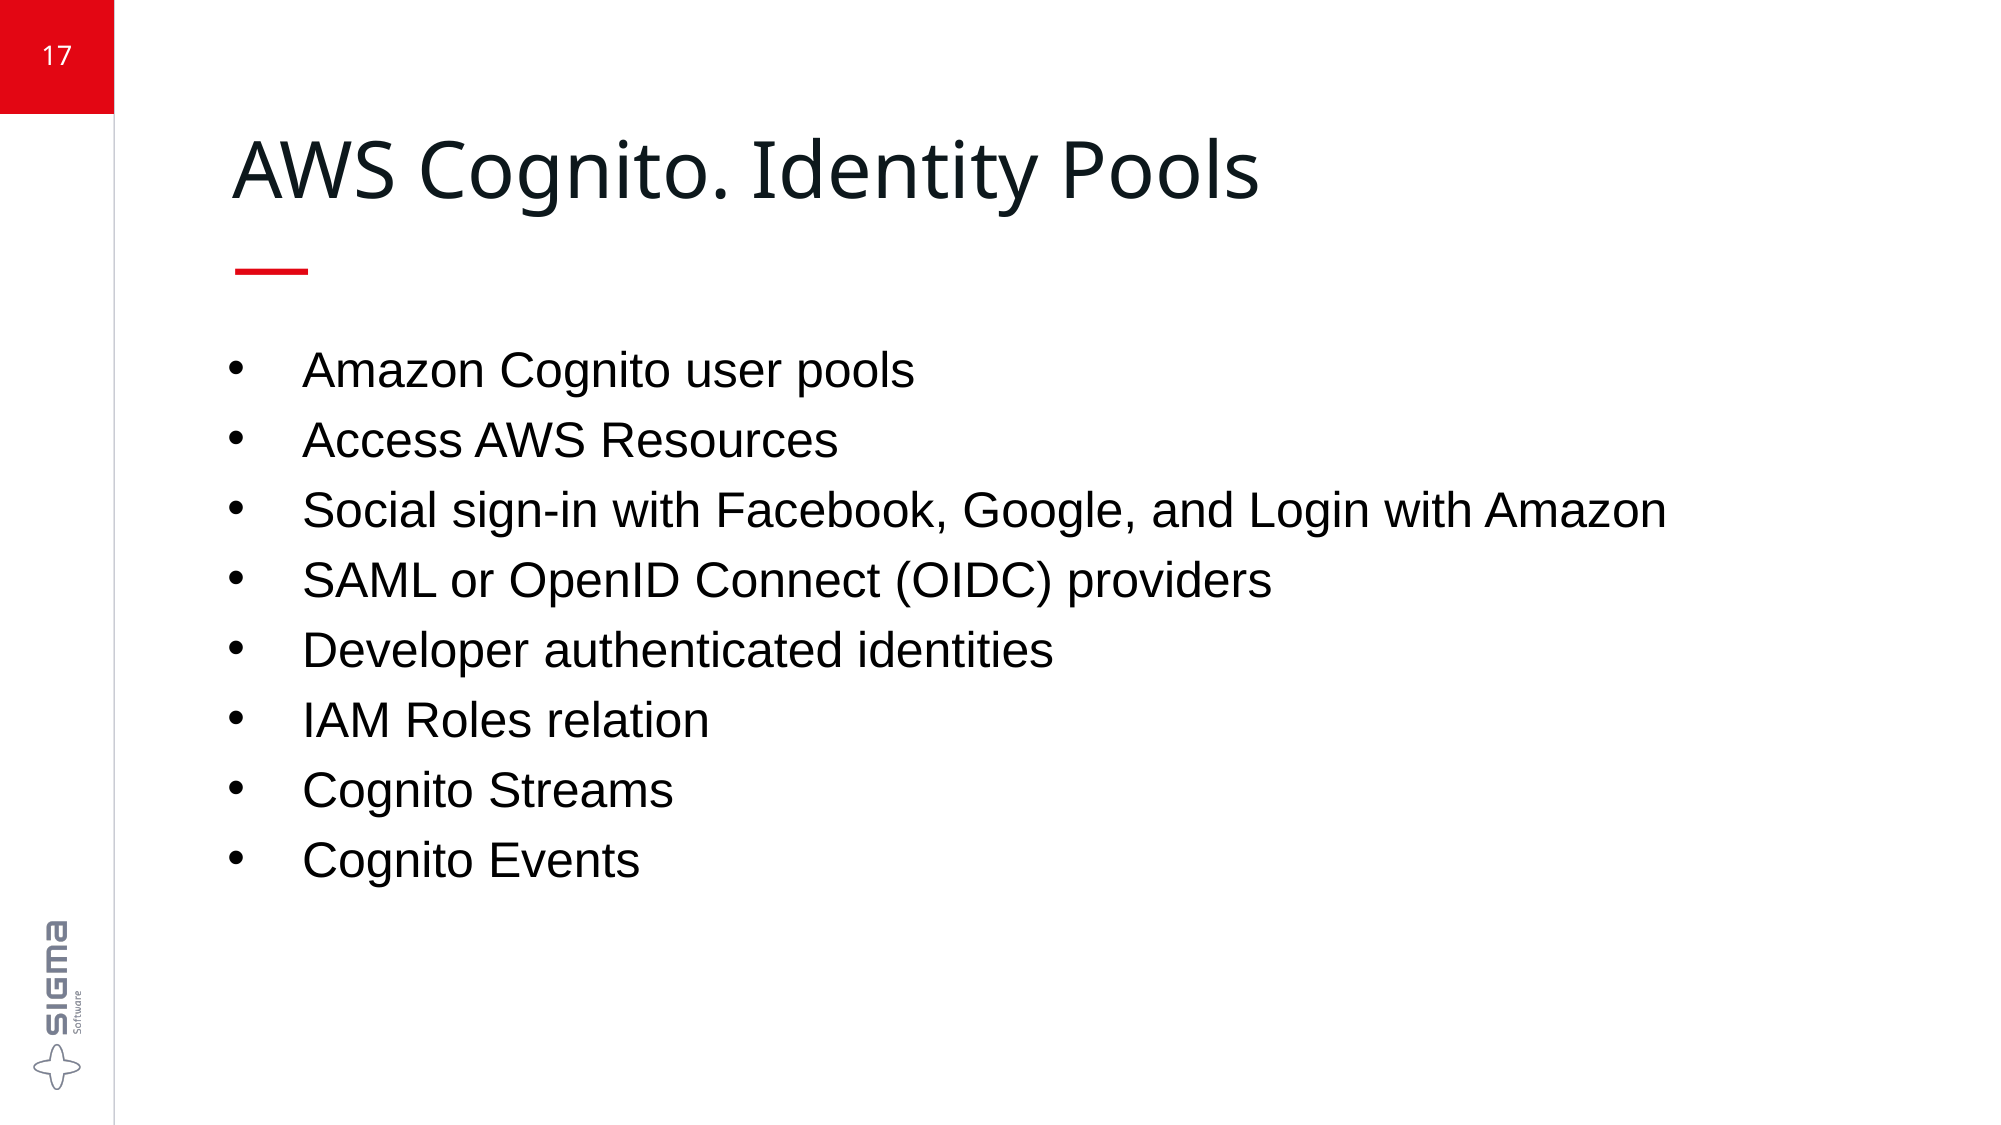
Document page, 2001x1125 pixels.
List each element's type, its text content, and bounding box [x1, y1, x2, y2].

slide_number 17 [0, 0, 114, 114]
text_box Amazon Cognito user pools Access AWS Resources Social sign-in with Facebook, Google, and Login with Amazon SAML or OpenID Connect (OIDC) providers Developer authenticated identities IAM Roles relation Cognito Streams Cognito Events [212, 329, 1728, 1088]
picture [34, 922, 81, 1090]
title AWS Cognito. Identity Pools — [232, 119, 1886, 312]
